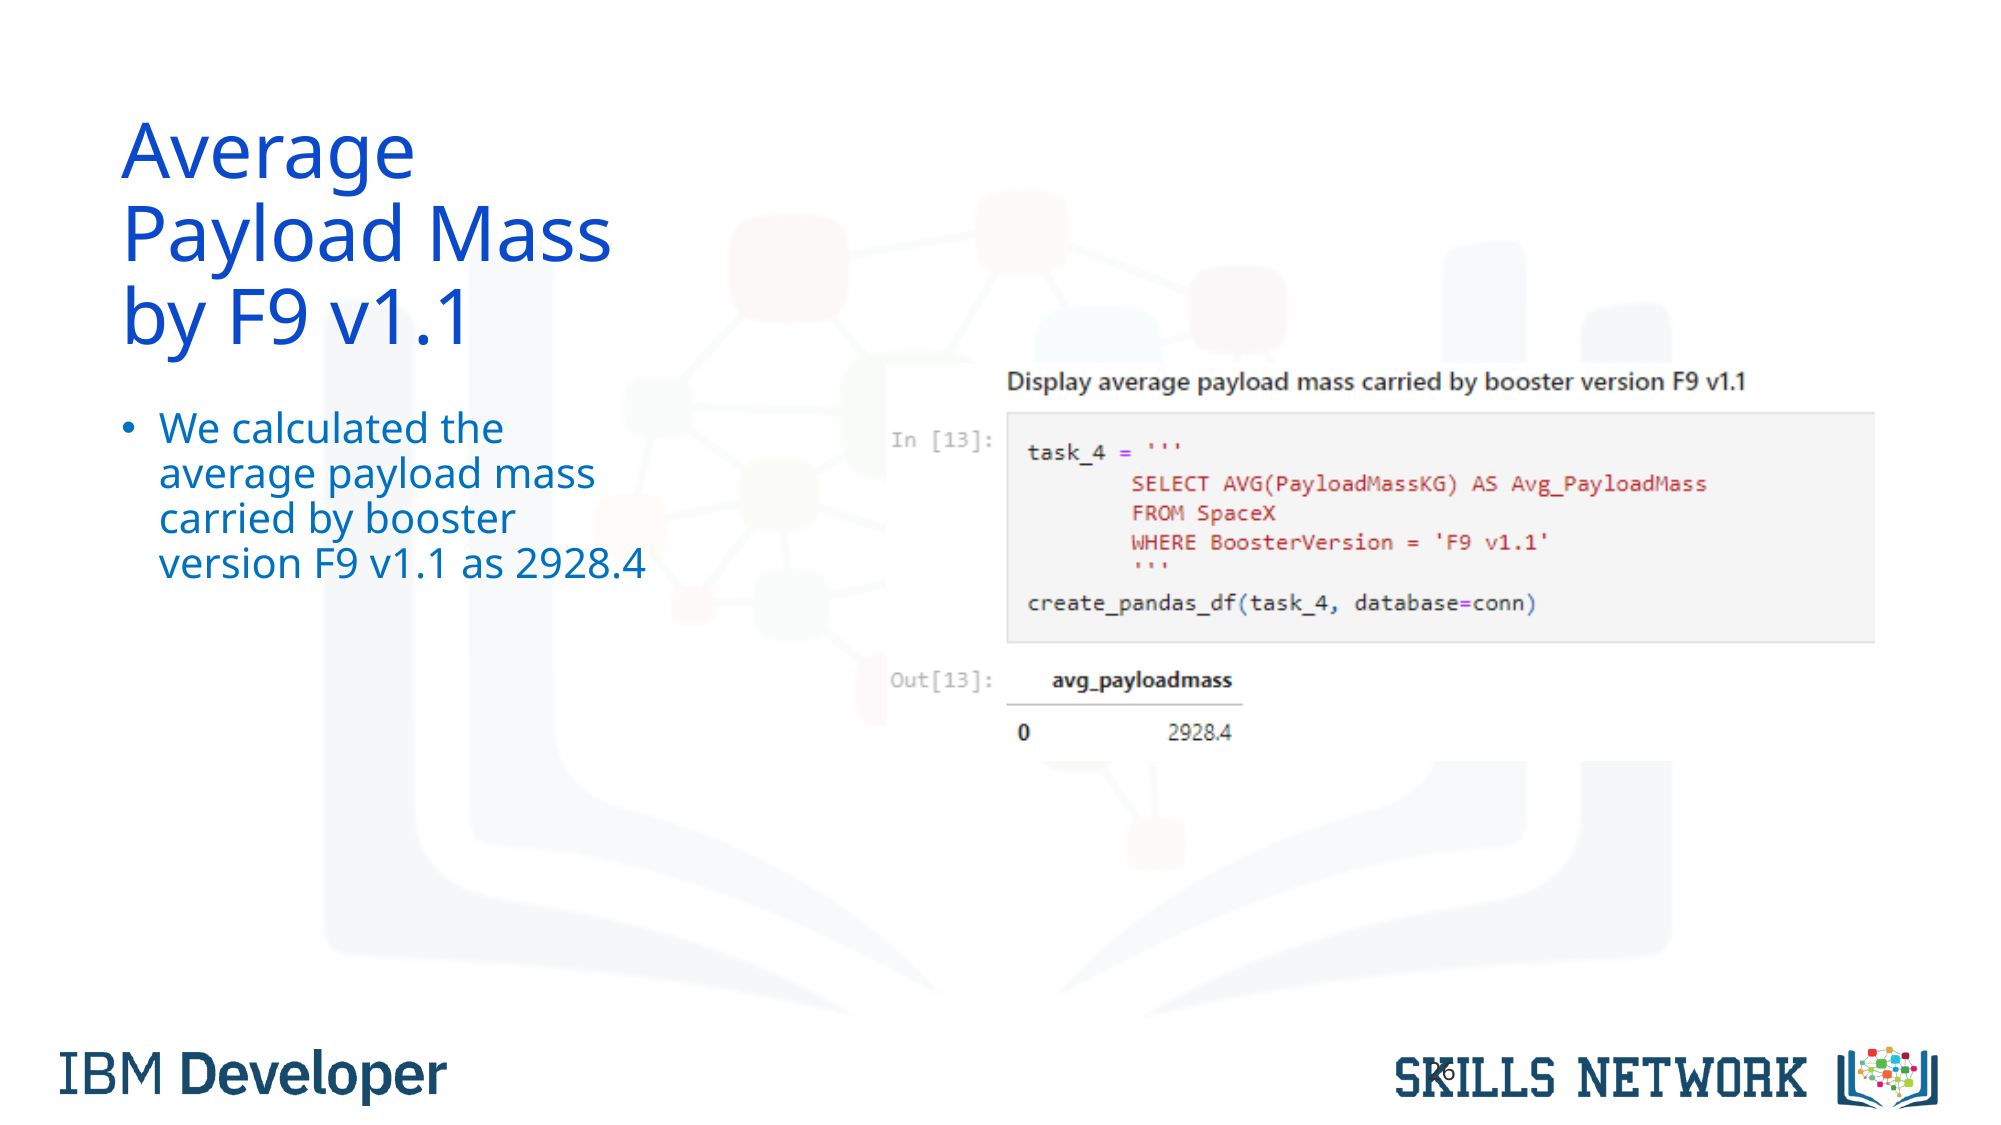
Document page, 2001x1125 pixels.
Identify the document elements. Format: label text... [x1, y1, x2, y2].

slide_number 26 [1412, 1042, 1863, 1103]
picture [55, 1045, 459, 1108]
list We calculated the average payload mass carried by booster version F9 v1.1 as 2928.4 [106, 399, 682, 1021]
picture [1390, 1045, 1945, 1111]
text_box Average Payload Mass by F9 v1.1 [106, 103, 682, 370]
picture [886, 363, 1875, 761]
